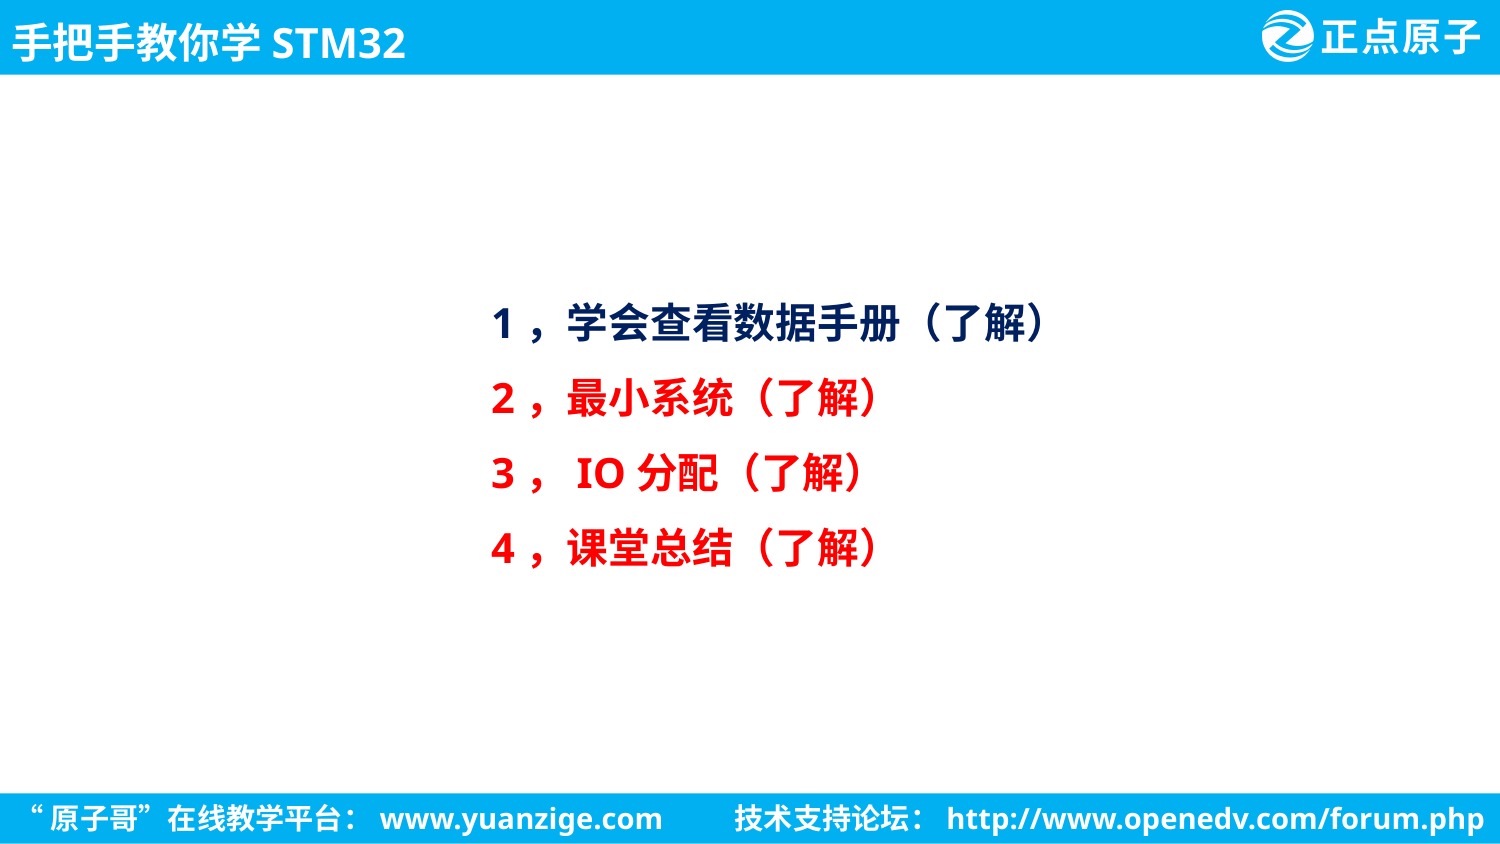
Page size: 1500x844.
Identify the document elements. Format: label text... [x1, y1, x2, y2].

text_box 1，学会查看数据手册（了解） 2，最小系统（了解） 3，IO分配（了解） 4，课堂总结（了解） [483, 268, 1116, 576]
picture [1322, 21, 1357, 52]
picture [1445, 21, 1479, 54]
picture [1412, 44, 1418, 52]
picture [1391, 45, 1397, 53]
picture [1404, 20, 1438, 54]
picture [1364, 45, 1370, 53]
picture [1267, 11, 1313, 45]
picture [1263, 27, 1307, 61]
text_box [0, 0, 1500, 76]
text_box 技术支持论坛：http://www.openedv.com/forum.php [544, 793, 1500, 843]
text_box 手把手教你学STM32 [0, 0, 967, 75]
picture [1431, 44, 1438, 52]
picture [1367, 18, 1396, 42]
text_box “原子哥”在线教学平台：www.yuanzige.com [0, 793, 544, 843]
